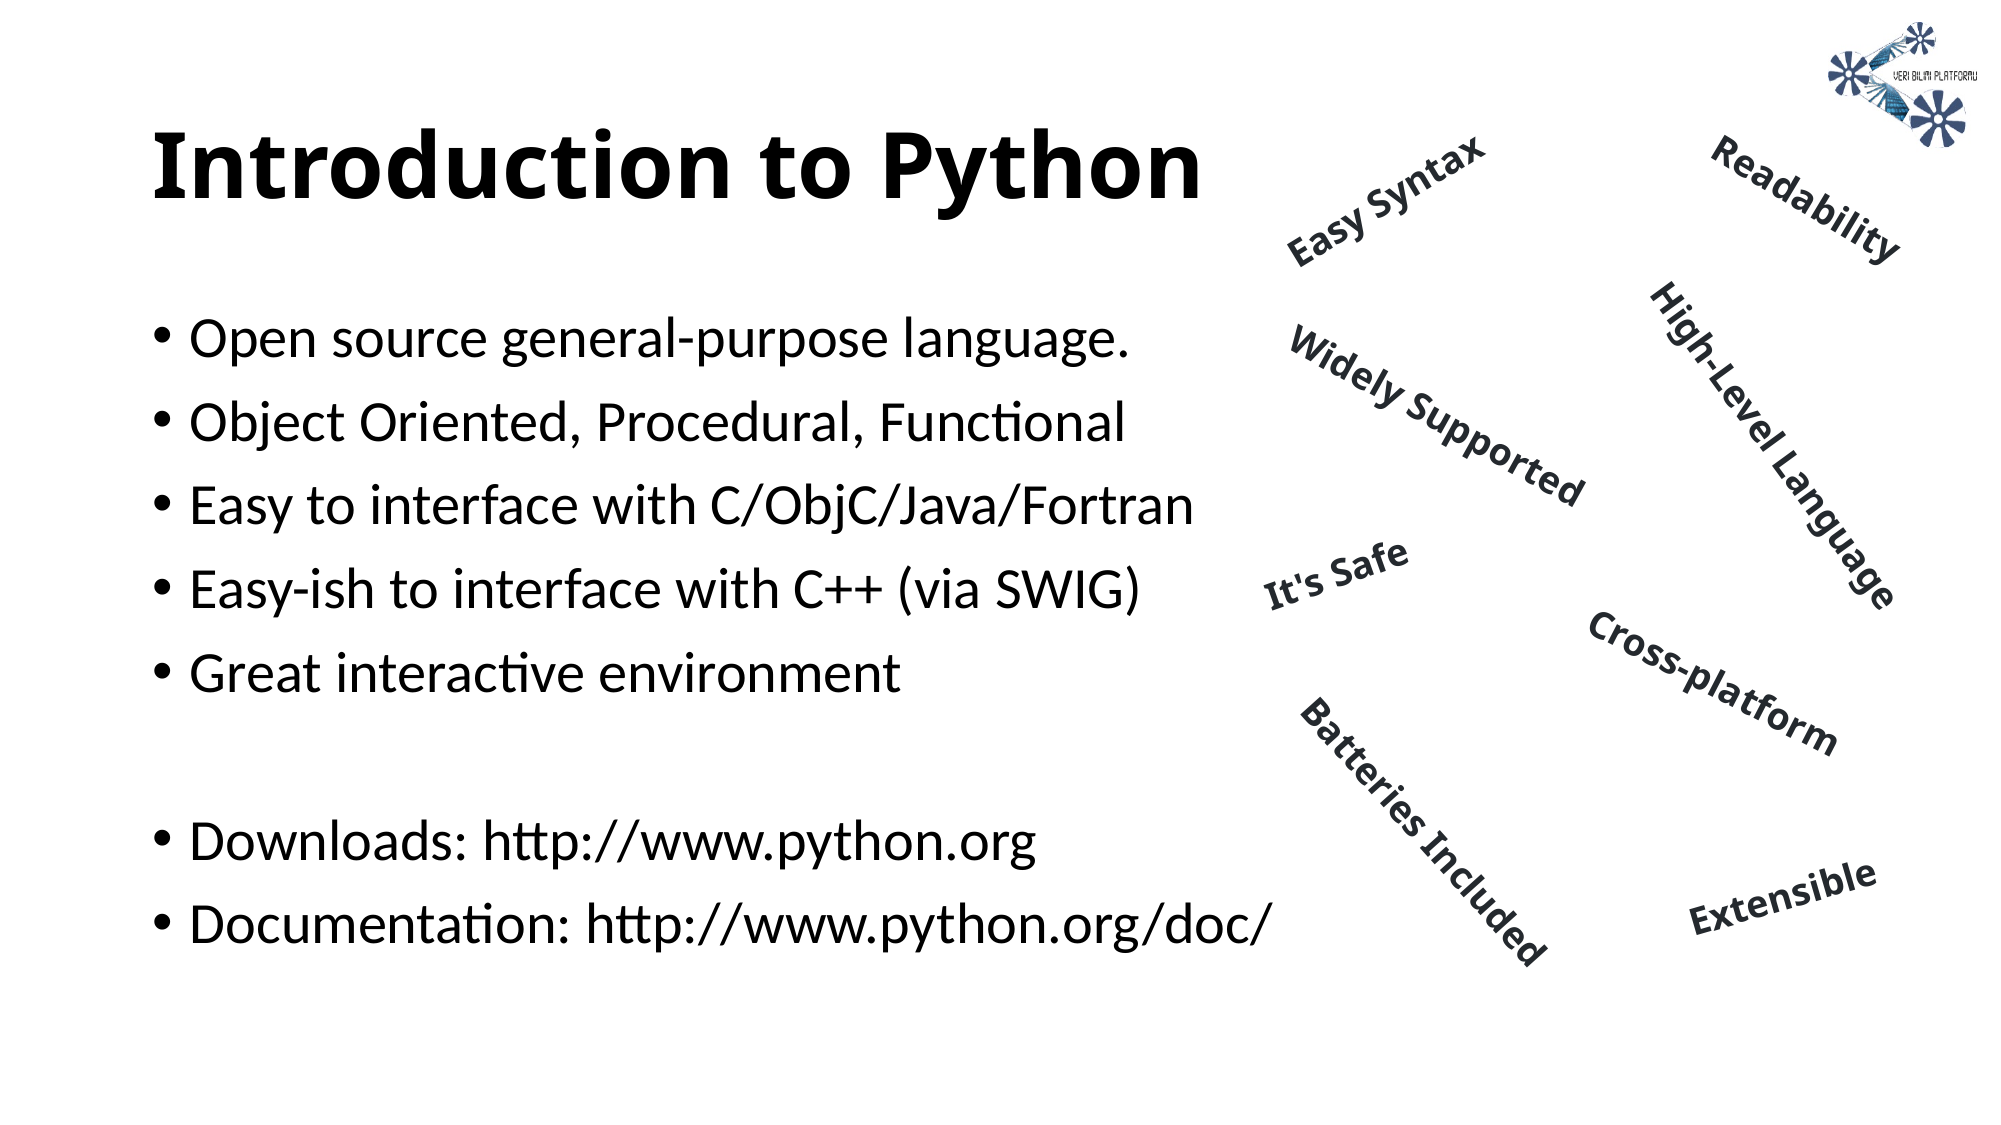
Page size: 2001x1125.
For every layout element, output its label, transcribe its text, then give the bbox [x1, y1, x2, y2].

text_box High-Level Language [1627, 256, 1925, 635]
text_box Widely Supported [1265, 301, 1610, 530]
text_box Batteries Included [1277, 671, 1573, 992]
text_box Cross-platform [1564, 584, 1866, 780]
text_box Extensible [1666, 835, 1898, 956]
title Introduction to Python [137, 59, 1863, 278]
list Open source general-purpose language. Object Oriented, Procedural, Functional Easy to interface with C/ObjC/Java/Fortran Easy-ish to interface with C++ (via SWIG) Great interactive environment Downloads: http://www.python.org Documentation: http://www.python.org/doc/ [137, 299, 1863, 1014]
text_box Easy Syntax [1262, 107, 1508, 290]
text_box It's Safe [1242, 514, 1431, 631]
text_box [1828, 22, 1978, 154]
text_box Readability [1688, 110, 1927, 287]
